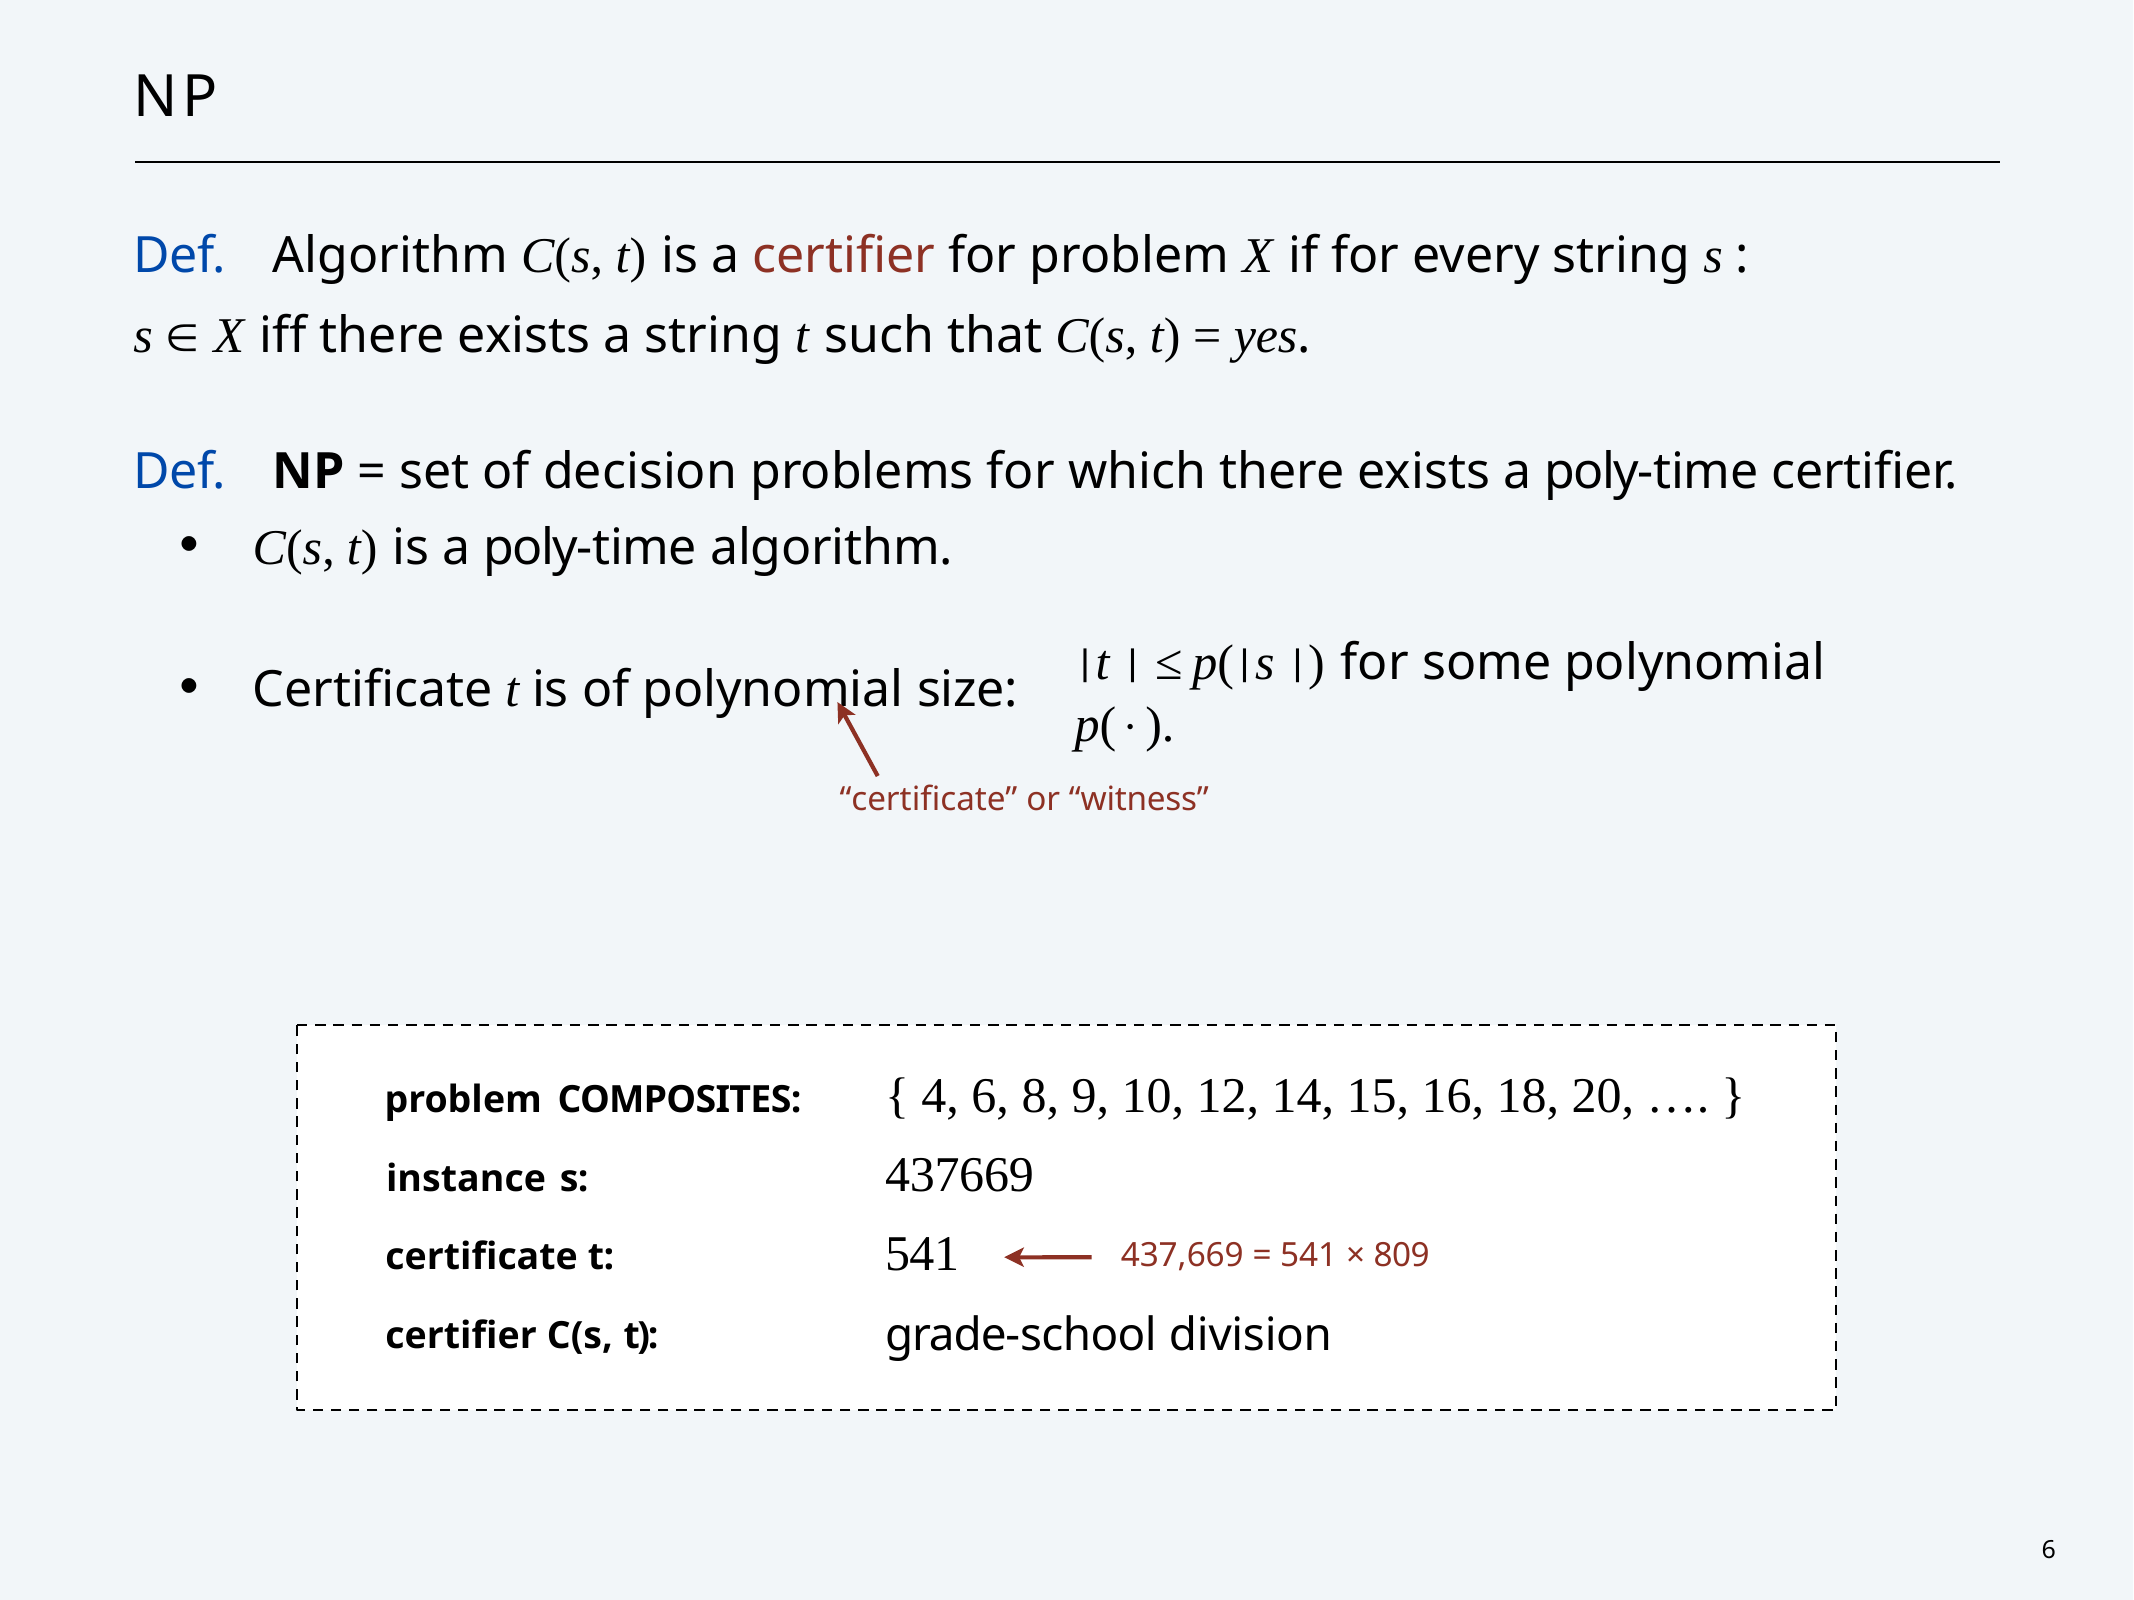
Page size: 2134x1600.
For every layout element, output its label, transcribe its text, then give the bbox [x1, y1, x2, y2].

slide_number 6 [2027, 1532, 2074, 1600]
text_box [837, 701, 881, 779]
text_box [1003, 1246, 1093, 1268]
text_box ・Certificate t is of polynomial size: [147, 584, 1050, 731]
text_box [295, 1023, 1838, 1412]
text_box “certificate” or “witness” [837, 774, 1231, 817]
text_box NP Def. Algorithm C(s, t) is a certifier for problem X if for every string s : s  X iff there exists a string t such that C(s, t) = yes. Def. NP = set of decision problems for which there exists a poly-time certifier. ・C(s, t) is a poly-time algorithm. [124, 56, 2059, 589]
text_box t  ≤ p(s ) for some polynomial p(). [1072, 614, 1924, 752]
